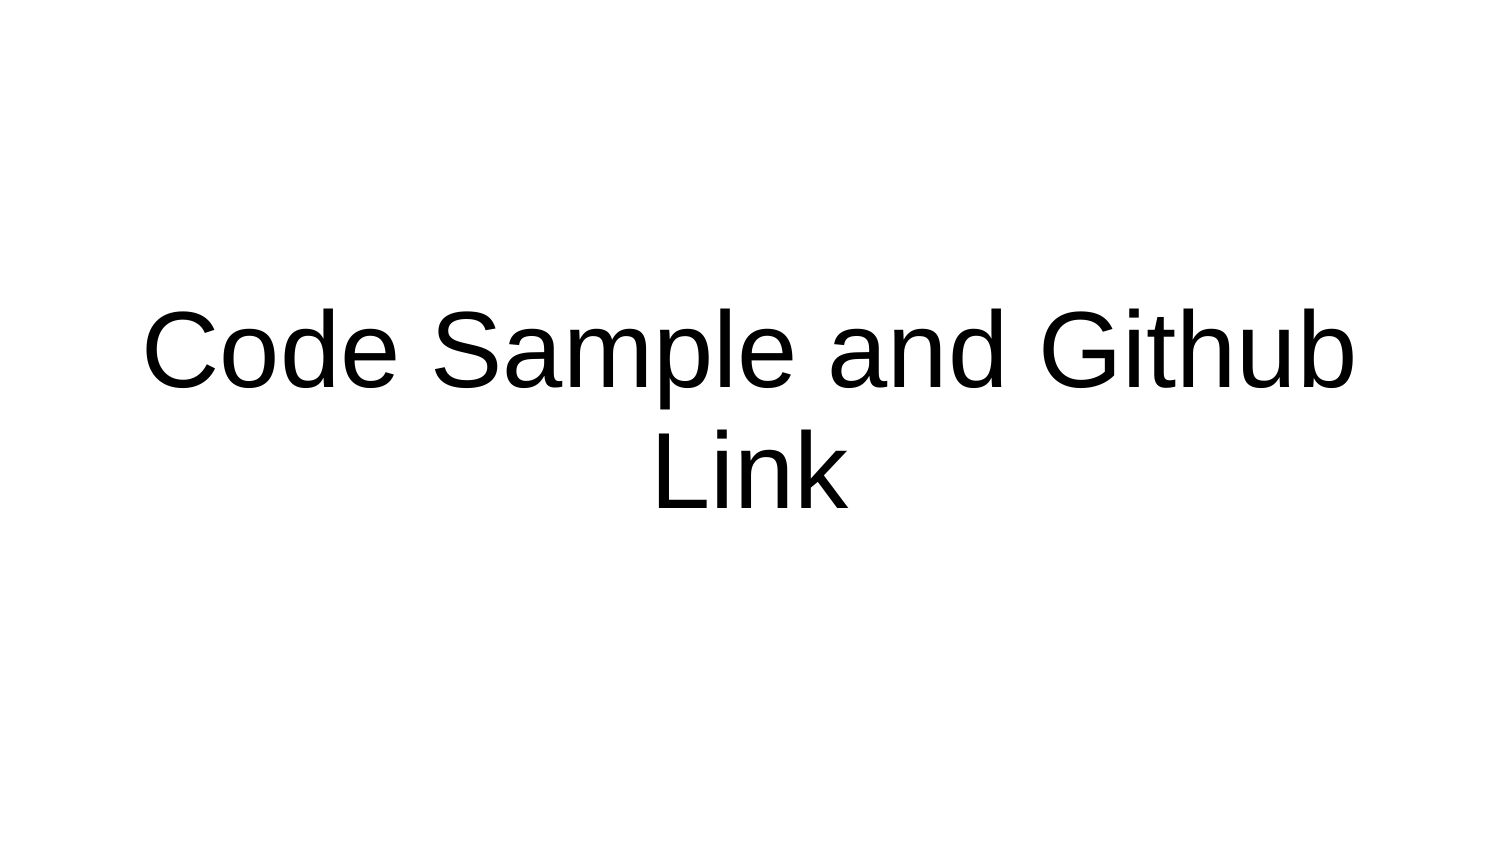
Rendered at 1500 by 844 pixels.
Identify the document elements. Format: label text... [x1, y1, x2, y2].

title Code Sample and Github Link [51, 209, 1449, 547]
